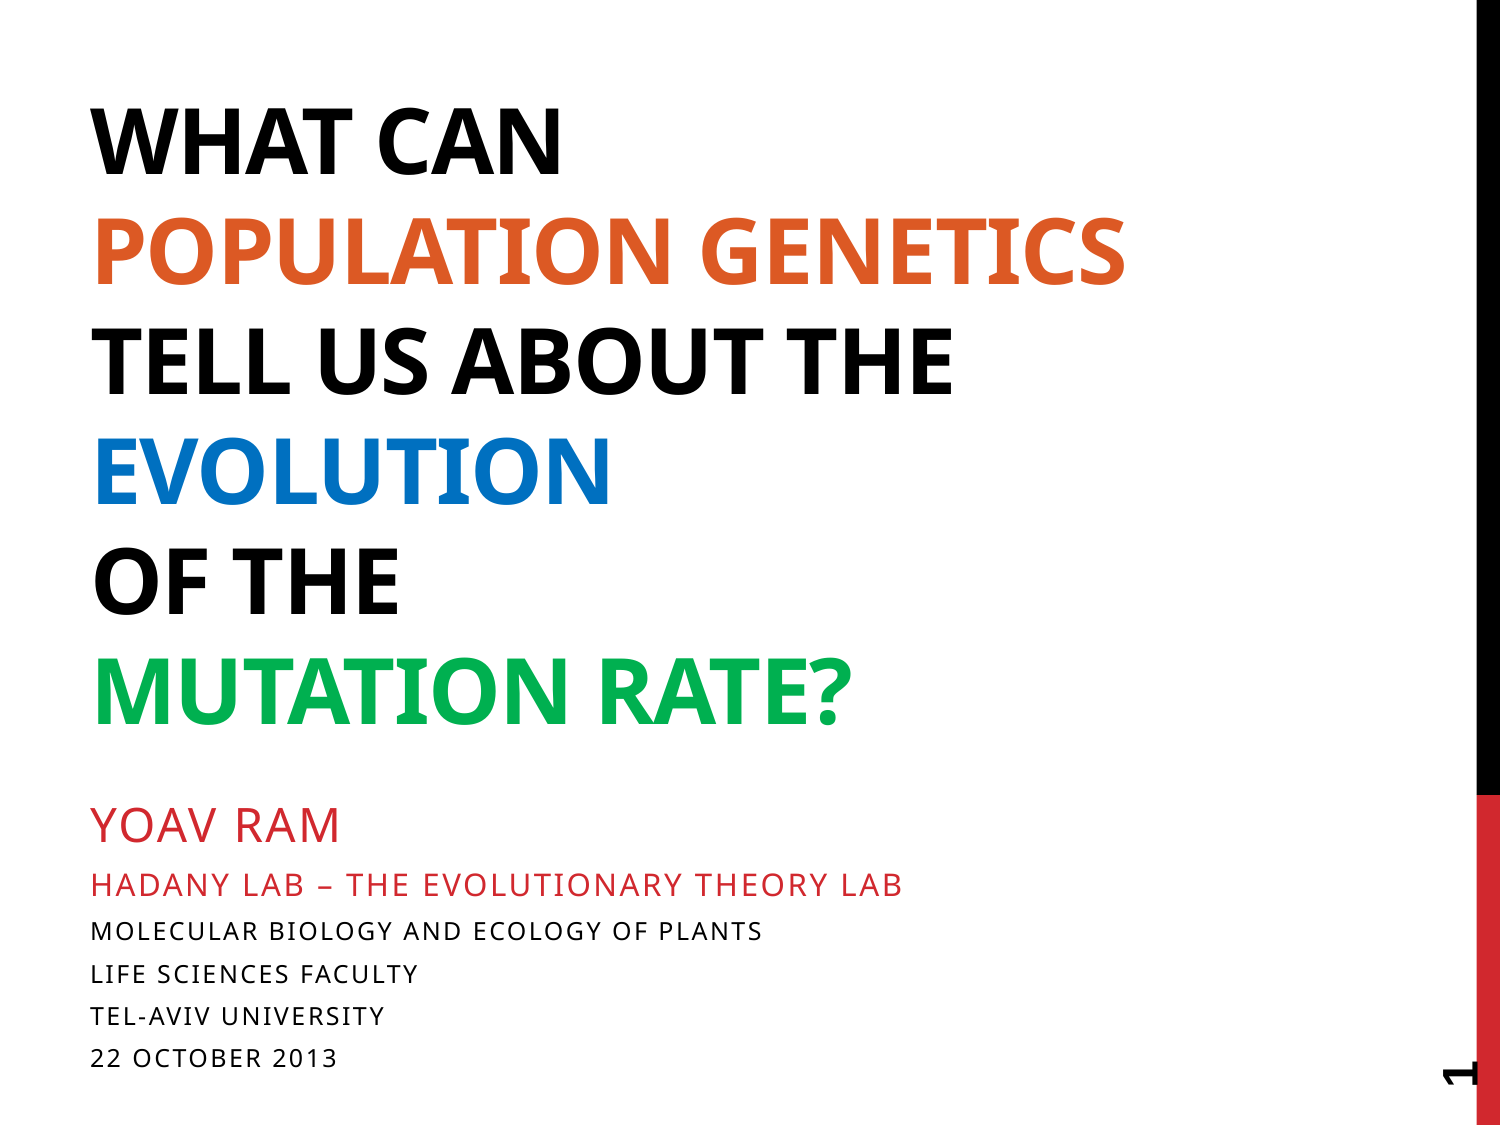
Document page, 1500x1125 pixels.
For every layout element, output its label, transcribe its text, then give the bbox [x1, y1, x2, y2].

subtitle Yoav ram Hadany lab – the Evolutionary theory lab Molecular biology and ecology of plants Life sciences faculty Tel-aviv University 22 October 2013 [75, 787, 1200, 1083]
slide_number 1 [1427, 887, 1488, 1104]
title What can population genetics tell us about the evolution of the mutation rate? [75, 37, 1350, 788]
